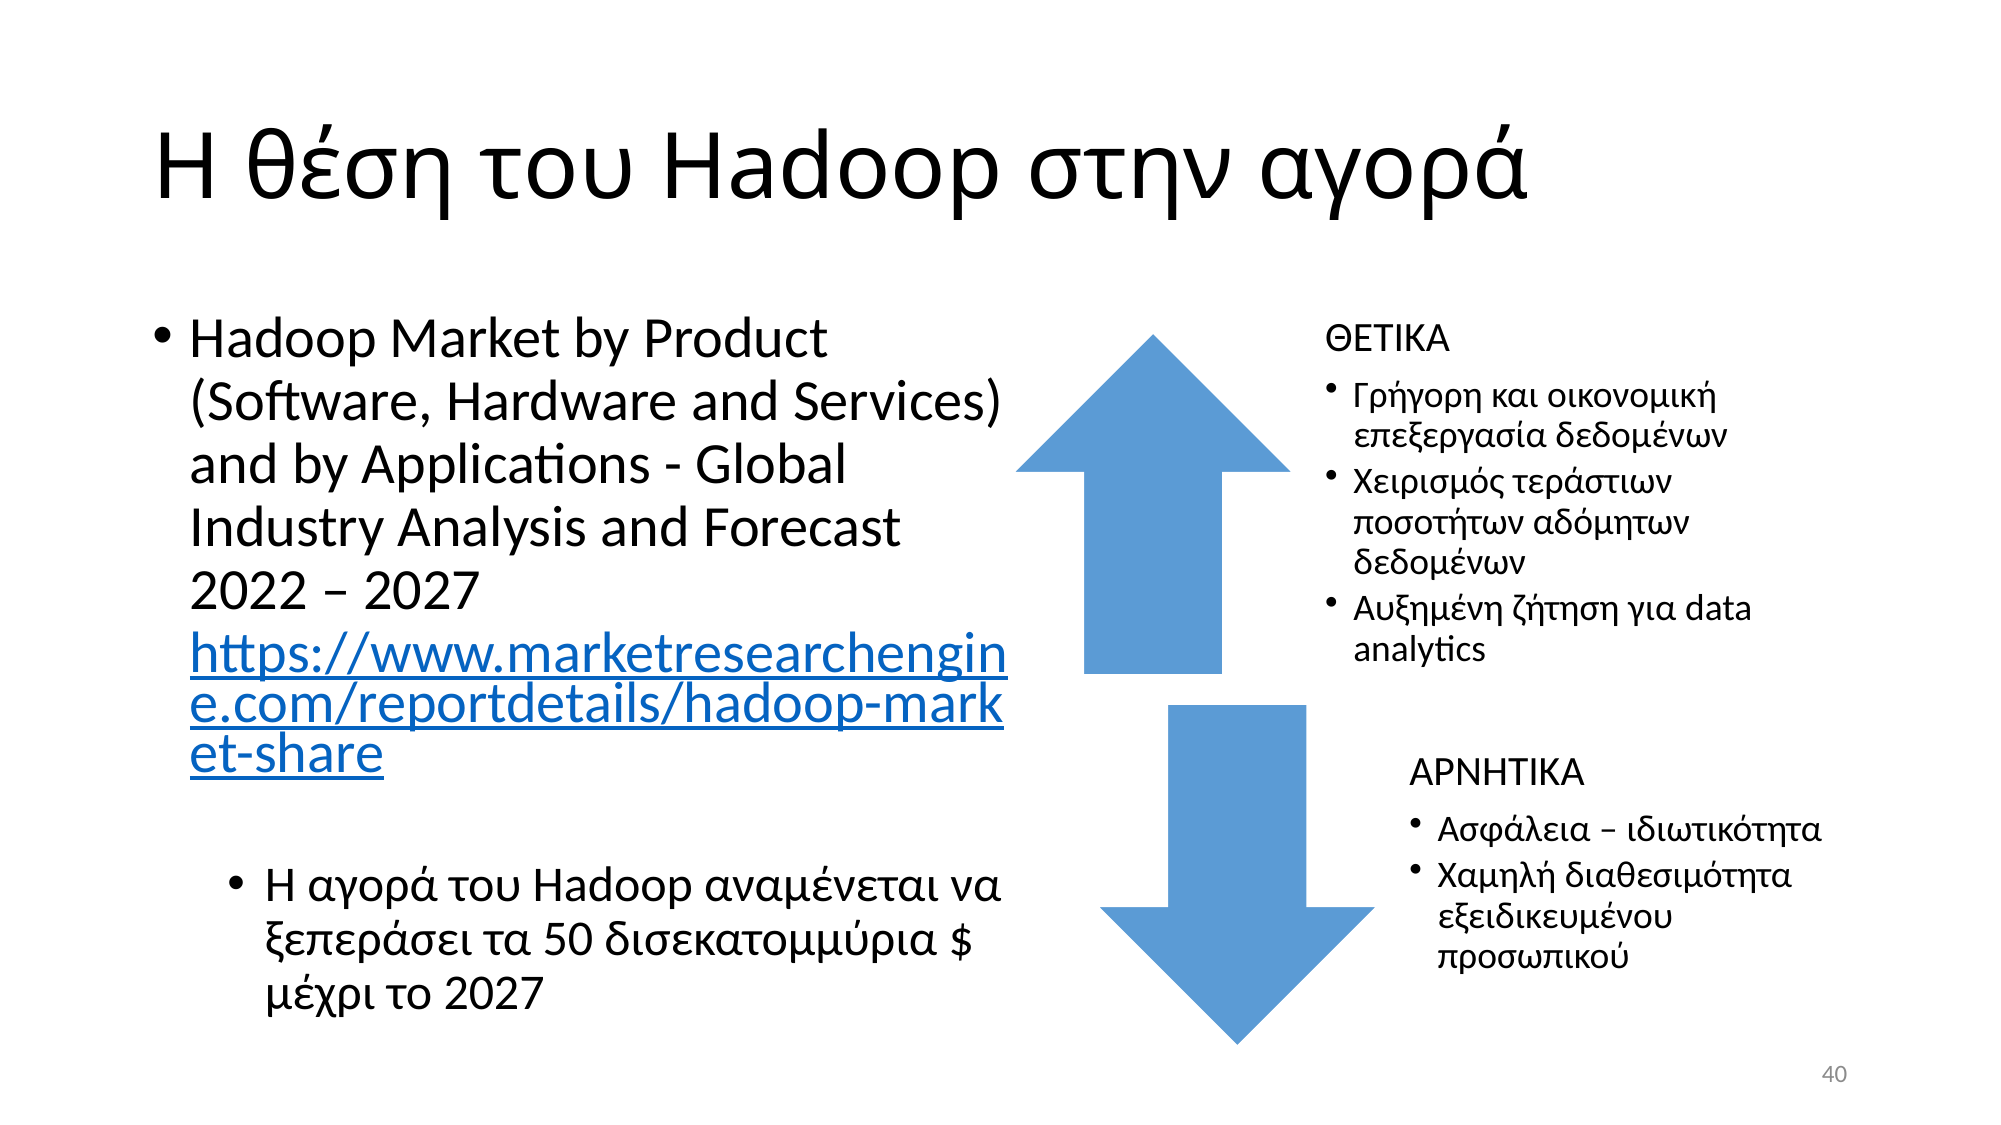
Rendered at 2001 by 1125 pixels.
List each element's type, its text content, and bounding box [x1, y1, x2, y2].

list Hadoop Market by Product (Software, Hardware and Services) and by Applications - Global Industry Analysis and Forecast 2022 – 2027 https://www.marketresearchengine.com/reportdetails/hadoop-market-share Η αγορά του Hadoop αναμένεται να ξεπεράσει τα 50 δισεκατομμύρια $ μέχρι το 2027 [137, 299, 1037, 1014]
slide_number 40 [1412, 1047, 1863, 1103]
title Η θέση του Hadoop στην αγορά [137, 59, 1863, 278]
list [1012, 332, 1863, 1047]
